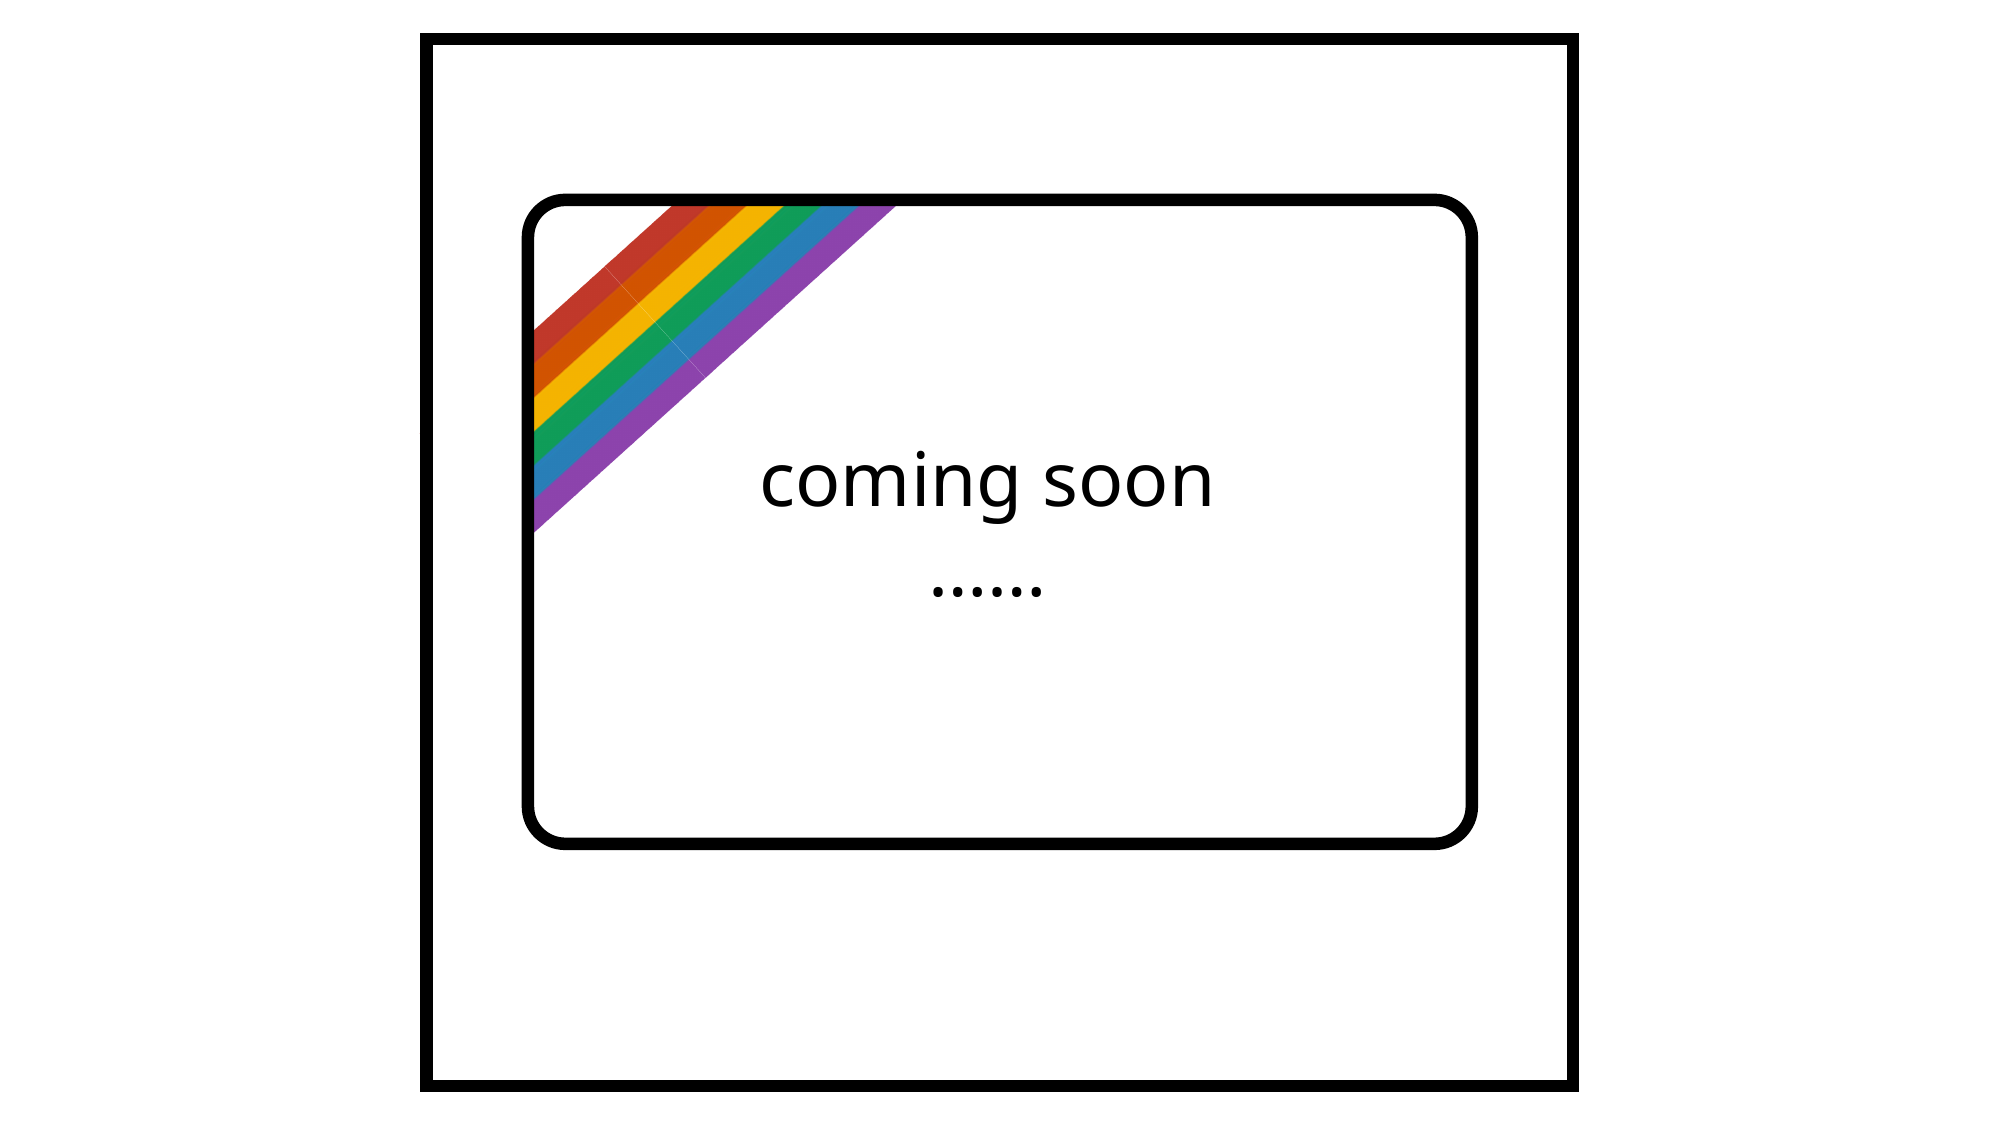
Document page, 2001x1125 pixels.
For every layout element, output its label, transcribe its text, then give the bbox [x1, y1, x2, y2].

text_box coming soon …… [744, 424, 1231, 619]
picture [529, 460, 614, 536]
text_box [426, 38, 1574, 1087]
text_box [423, 177, 894, 460]
